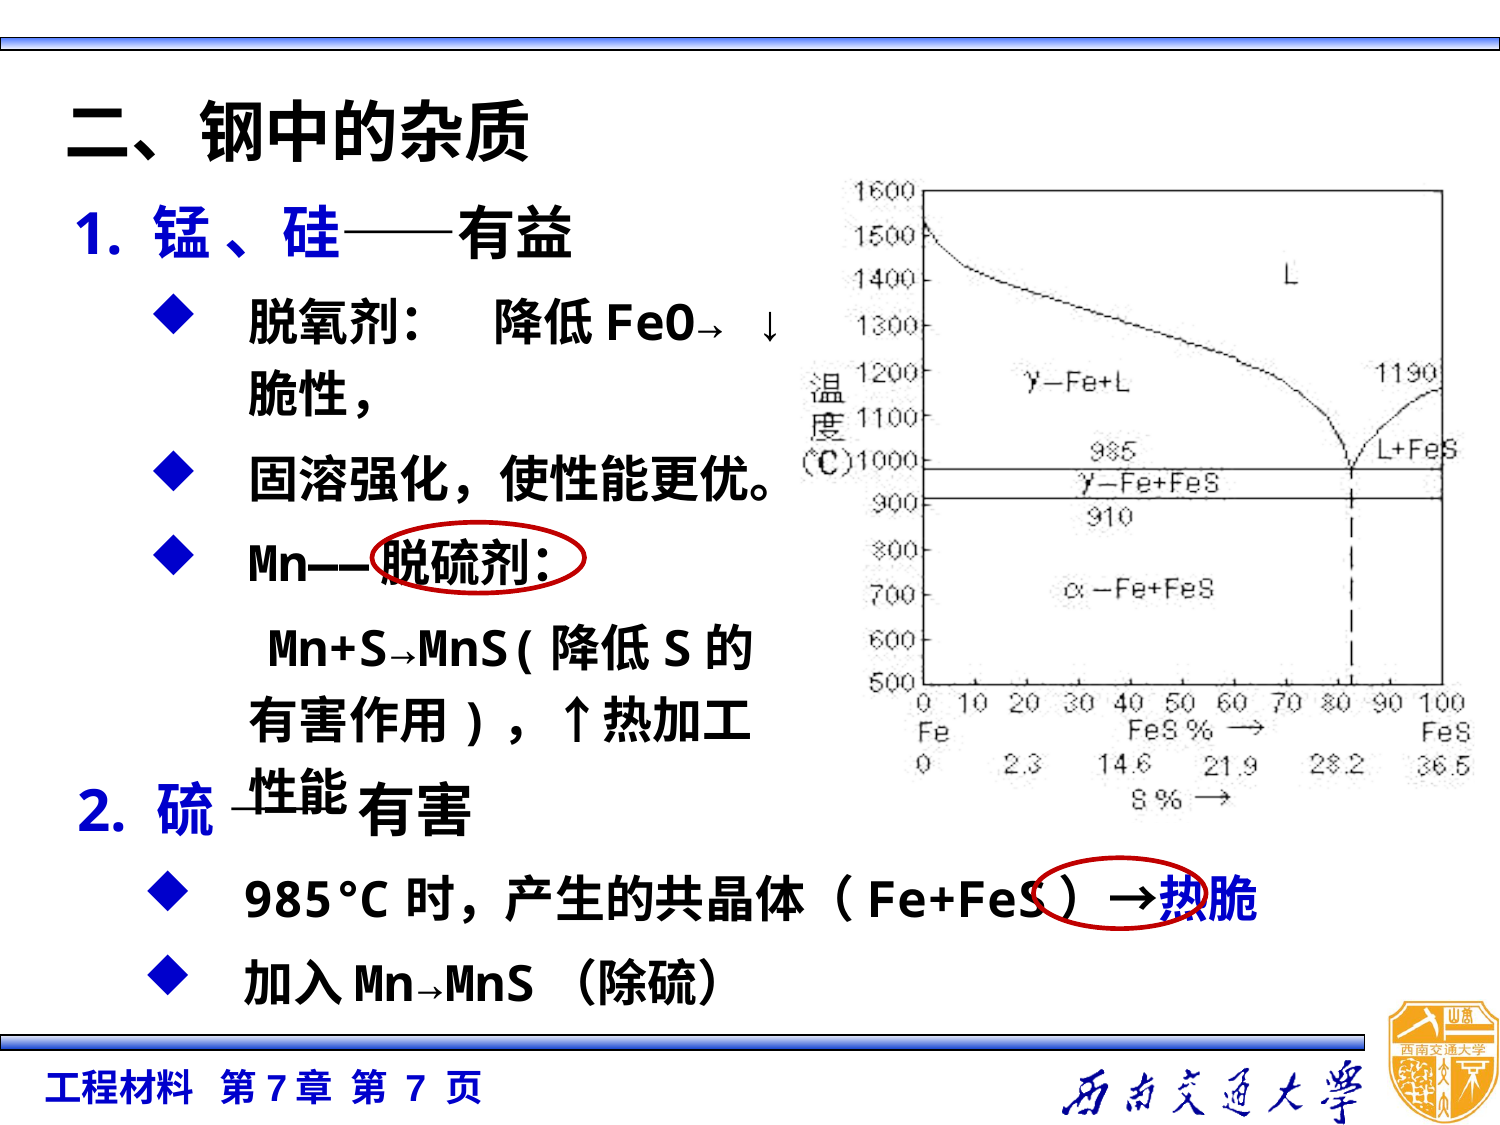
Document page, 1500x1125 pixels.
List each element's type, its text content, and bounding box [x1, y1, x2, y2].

text_box 2. 硫 —— 有害 985℃时，产生的共晶体（Fe+FeS）→热脆 加入Mn→MnS（除硫） [53, 751, 1388, 1047]
picture [1387, 999, 1500, 1125]
picture [796, 159, 1475, 823]
picture [1062, 1059, 1363, 1125]
list 二、钢中的杂质 1. 锰 、硅——有益 脱氧剂： 降低FeO→ ↓脆性， 固溶强化，使性能更优。 Mn——脱硫剂： Mn+S→MnS(降低S的有害作用)，↑热加工性能 [49, 66, 810, 705]
text_box [371, 522, 585, 594]
text_box [1033, 857, 1207, 929]
